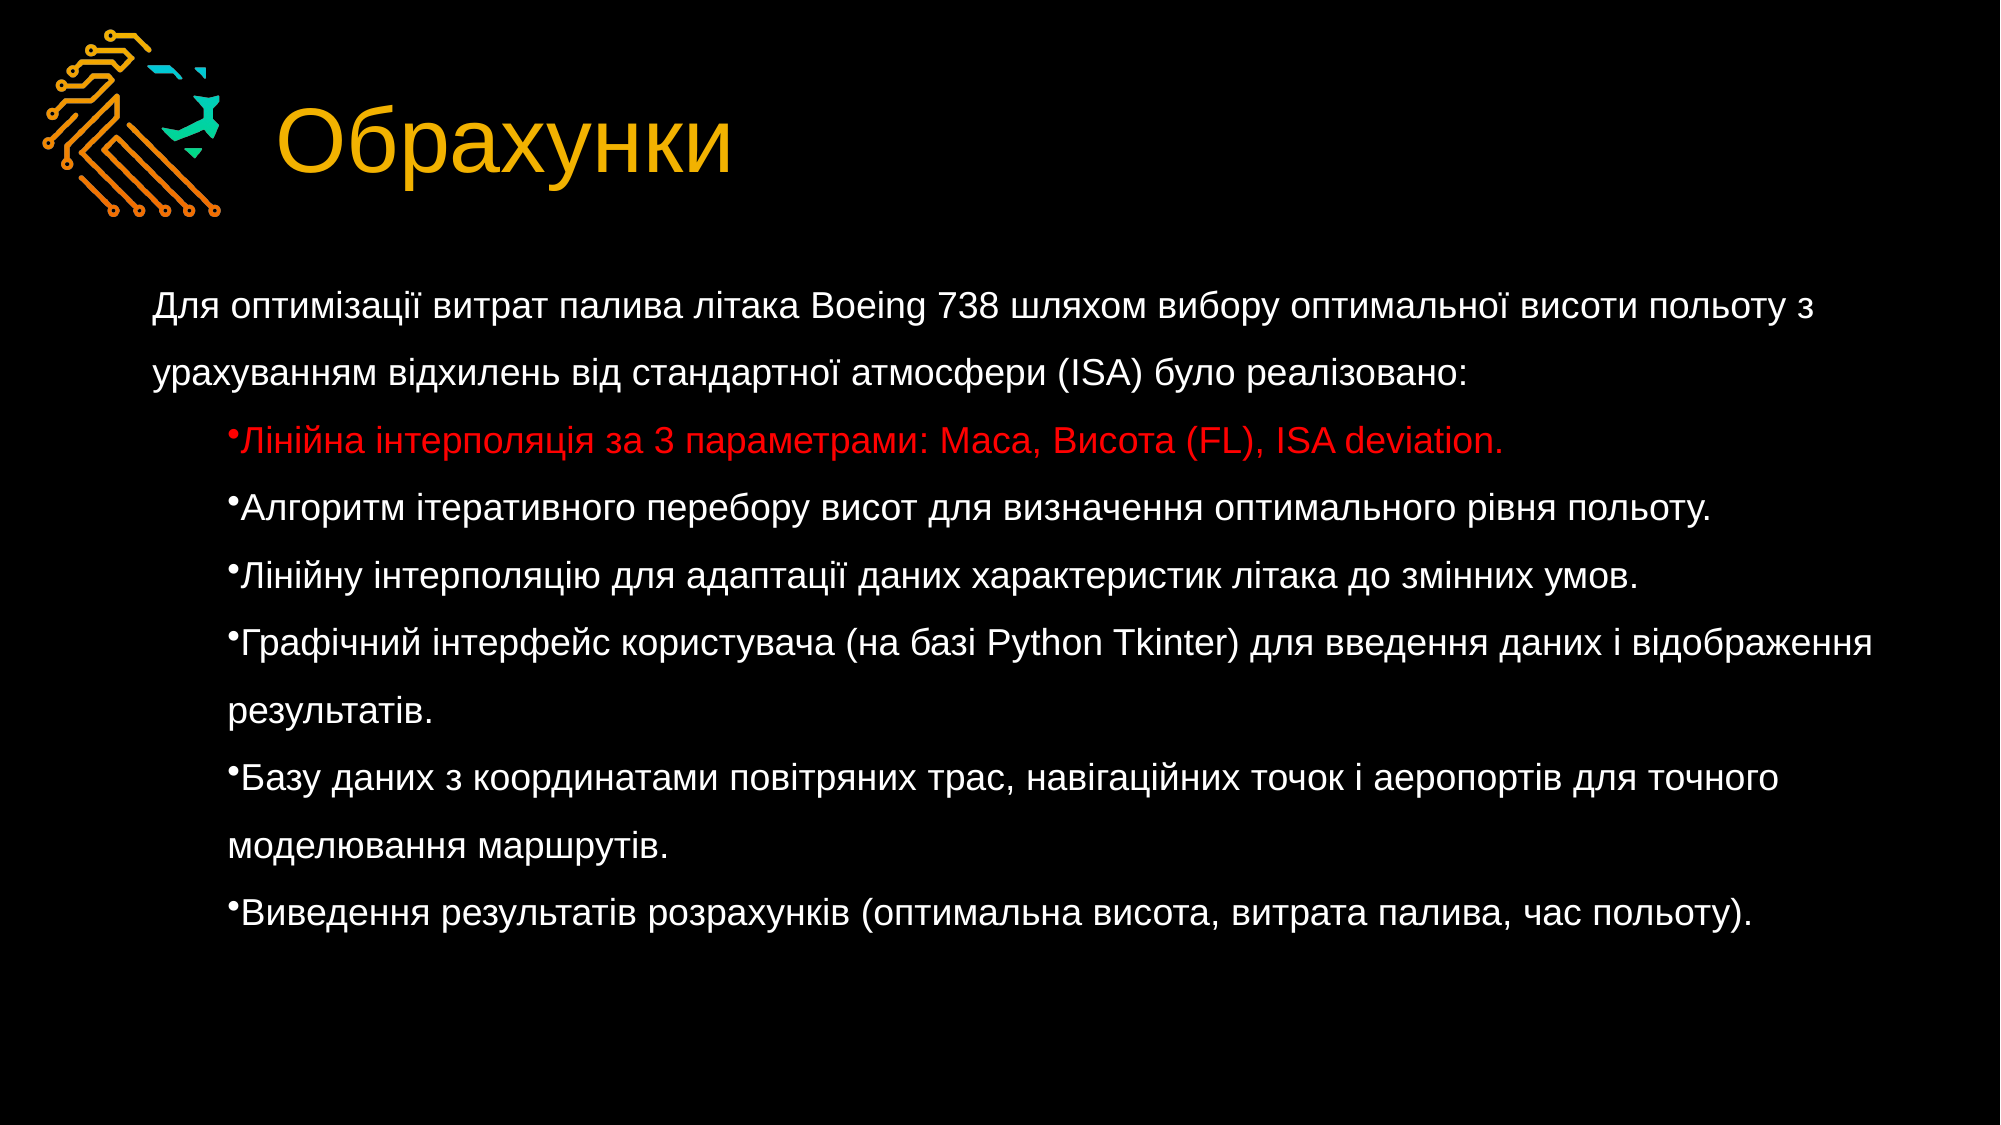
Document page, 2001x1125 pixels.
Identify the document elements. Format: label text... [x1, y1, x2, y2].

list Для оптимізації витрат палива літака Boeing 738 шляхом вибору оптимальної висоти польоту з урахуванням відхилень від стандартної атмосфери (ISA) було реалізовано: Лінійна інтерполяція за 3 параметрами: Маса, Висота (FL), ISA deviation. Алгоритм ітеративного перебору висот для визначення оптимального рівня польоту. Лінійну інтерполяцію для адаптації даних характеристик літака до змінних умов. Графічний інтерфейс користувача (на базі Python Tkinter) для введення даних і відображення результатів. Базу даних з координатами повітряних трас, навігаційних точок і аеропортів для точного моделювання маршрутів. Виведення результатів розрахунків (оптимальна висота, витрата палива, час польоту). [137, 250, 1952, 941]
title Обрахунки [260, 34, 1794, 250]
picture [15, 7, 238, 242]
